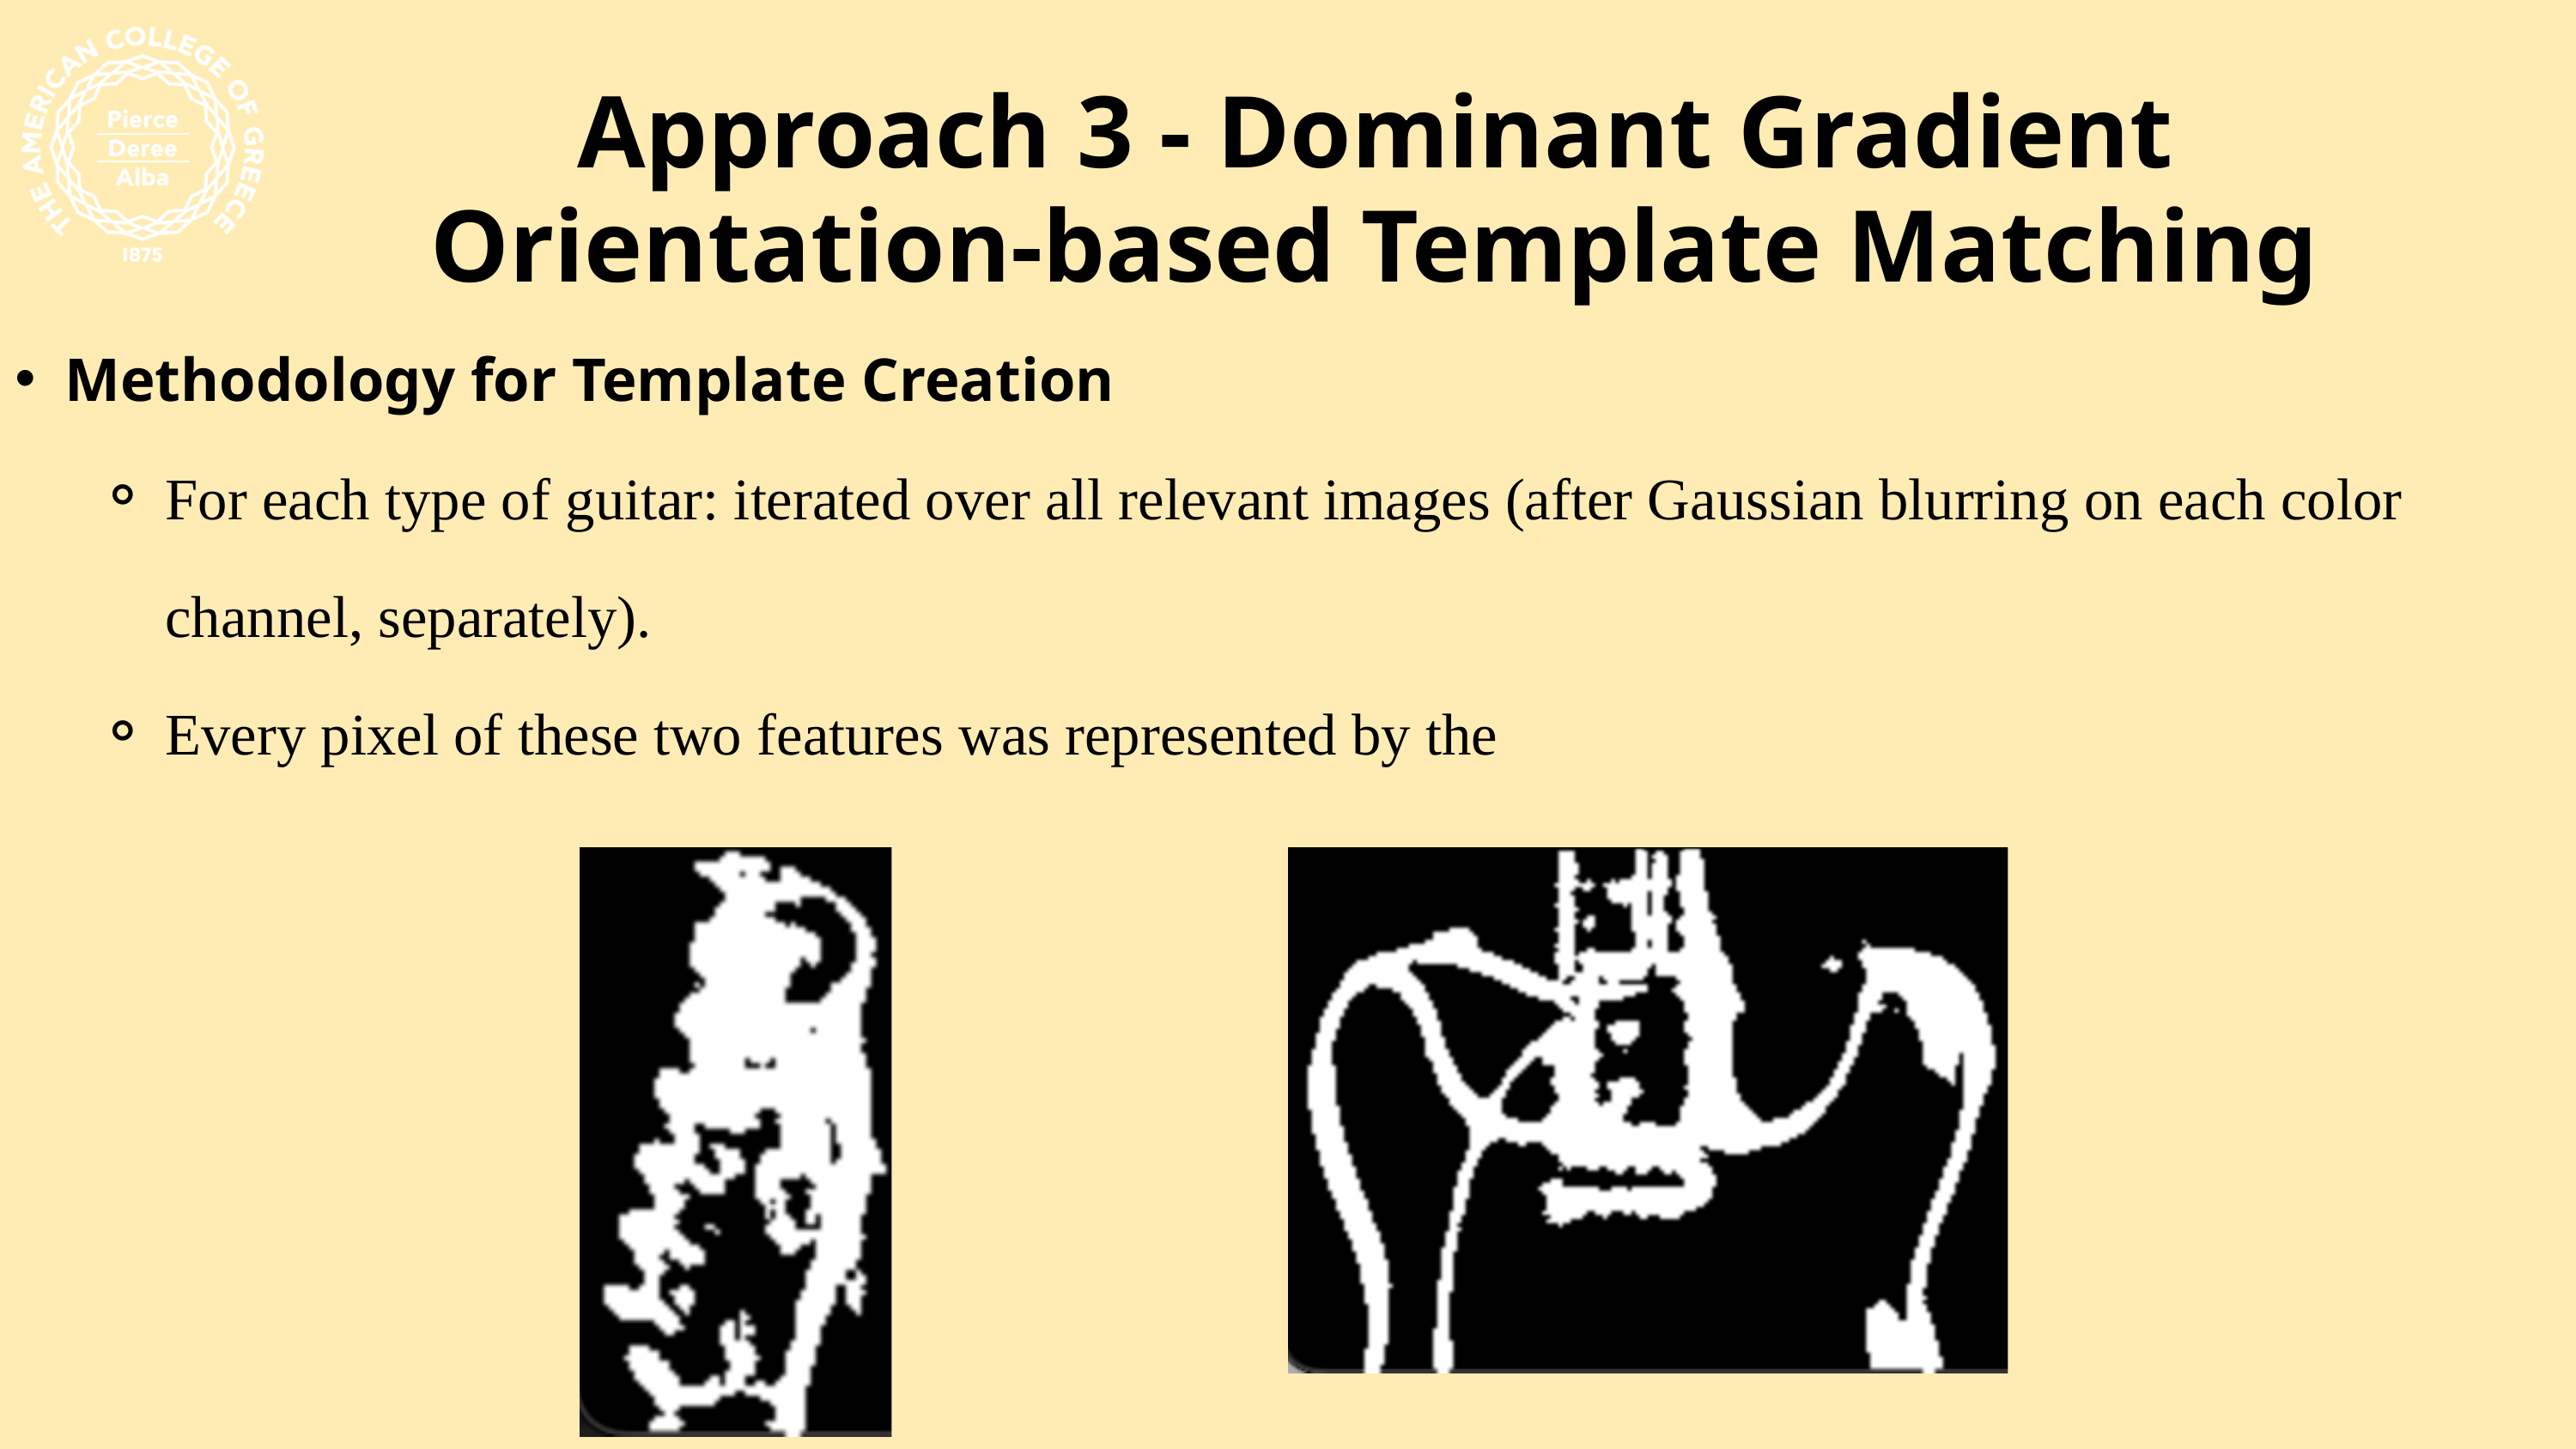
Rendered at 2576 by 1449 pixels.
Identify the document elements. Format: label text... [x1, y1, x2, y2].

text_box [21, 23, 264, 267]
text_box Approach 3 - Dominant Gradient Orientation-based Template Matching [299, 74, 2452, 302]
text_box [580, 847, 892, 1437]
text_box [1287, 847, 2008, 1373]
text_box Methodology for Template Creation For each type of guitar: iterated over all relevant images (after Gaussian blurring on each color channel, separately). Every pixel of these two features was represented by the [0, 294, 2432, 767]
